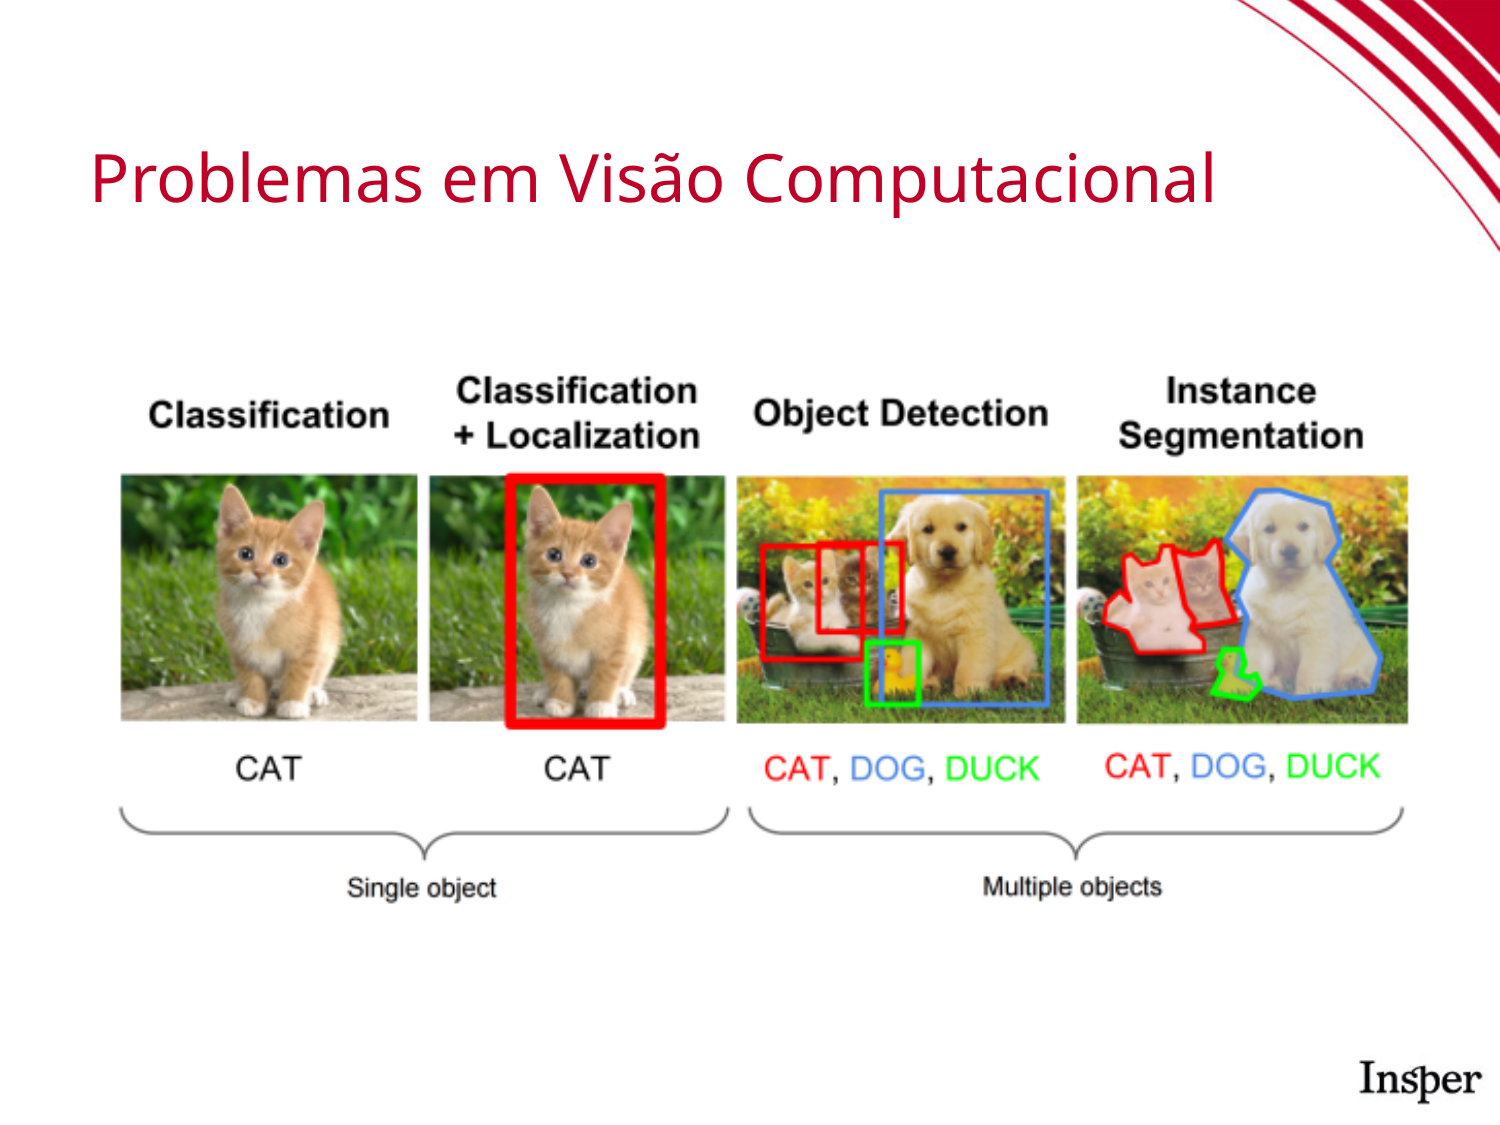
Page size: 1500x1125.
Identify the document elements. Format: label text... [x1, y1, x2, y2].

title Problemas em Visão Computacional [75, 128, 1425, 230]
picture [0, 0, 1500, 1125]
